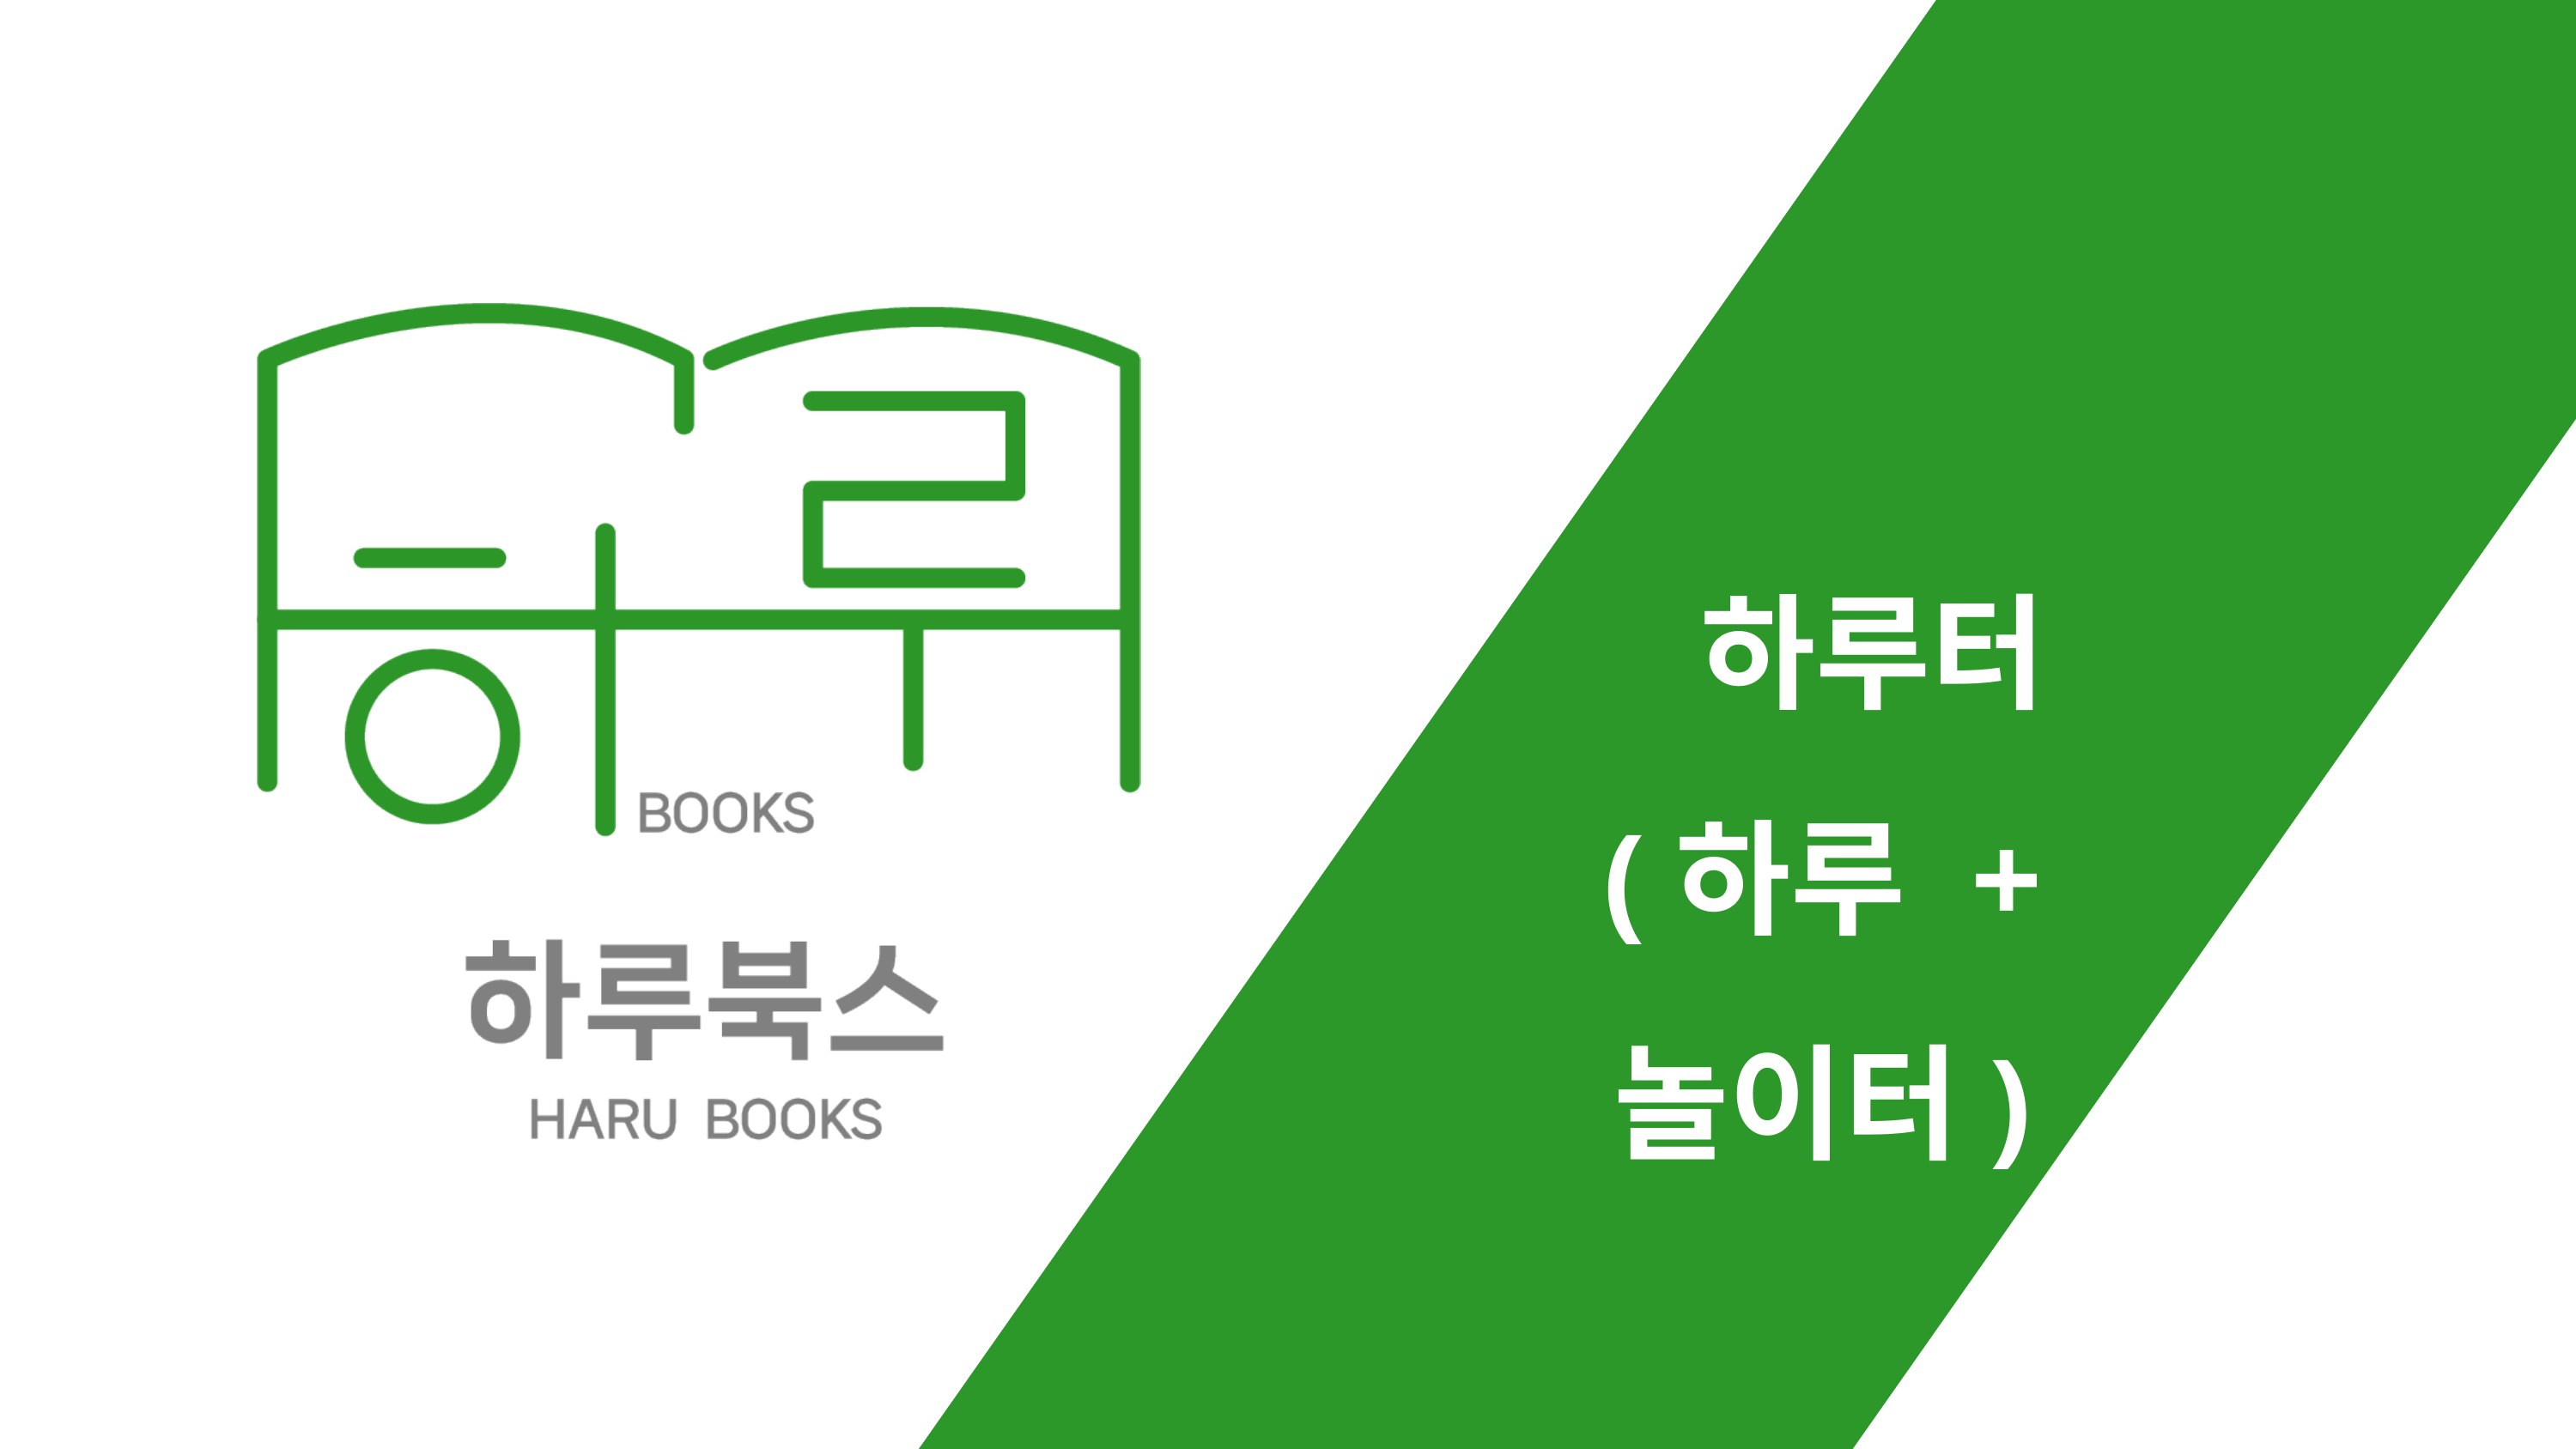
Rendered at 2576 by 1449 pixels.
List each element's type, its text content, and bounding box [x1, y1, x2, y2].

picture [257, 302, 1142, 1151]
text_box [1584, 0, 2576, 914]
text_box [917, 737, 2047, 1449]
text_box 하루터 (하루 + 놀이터) [1417, 499, 2230, 1175]
